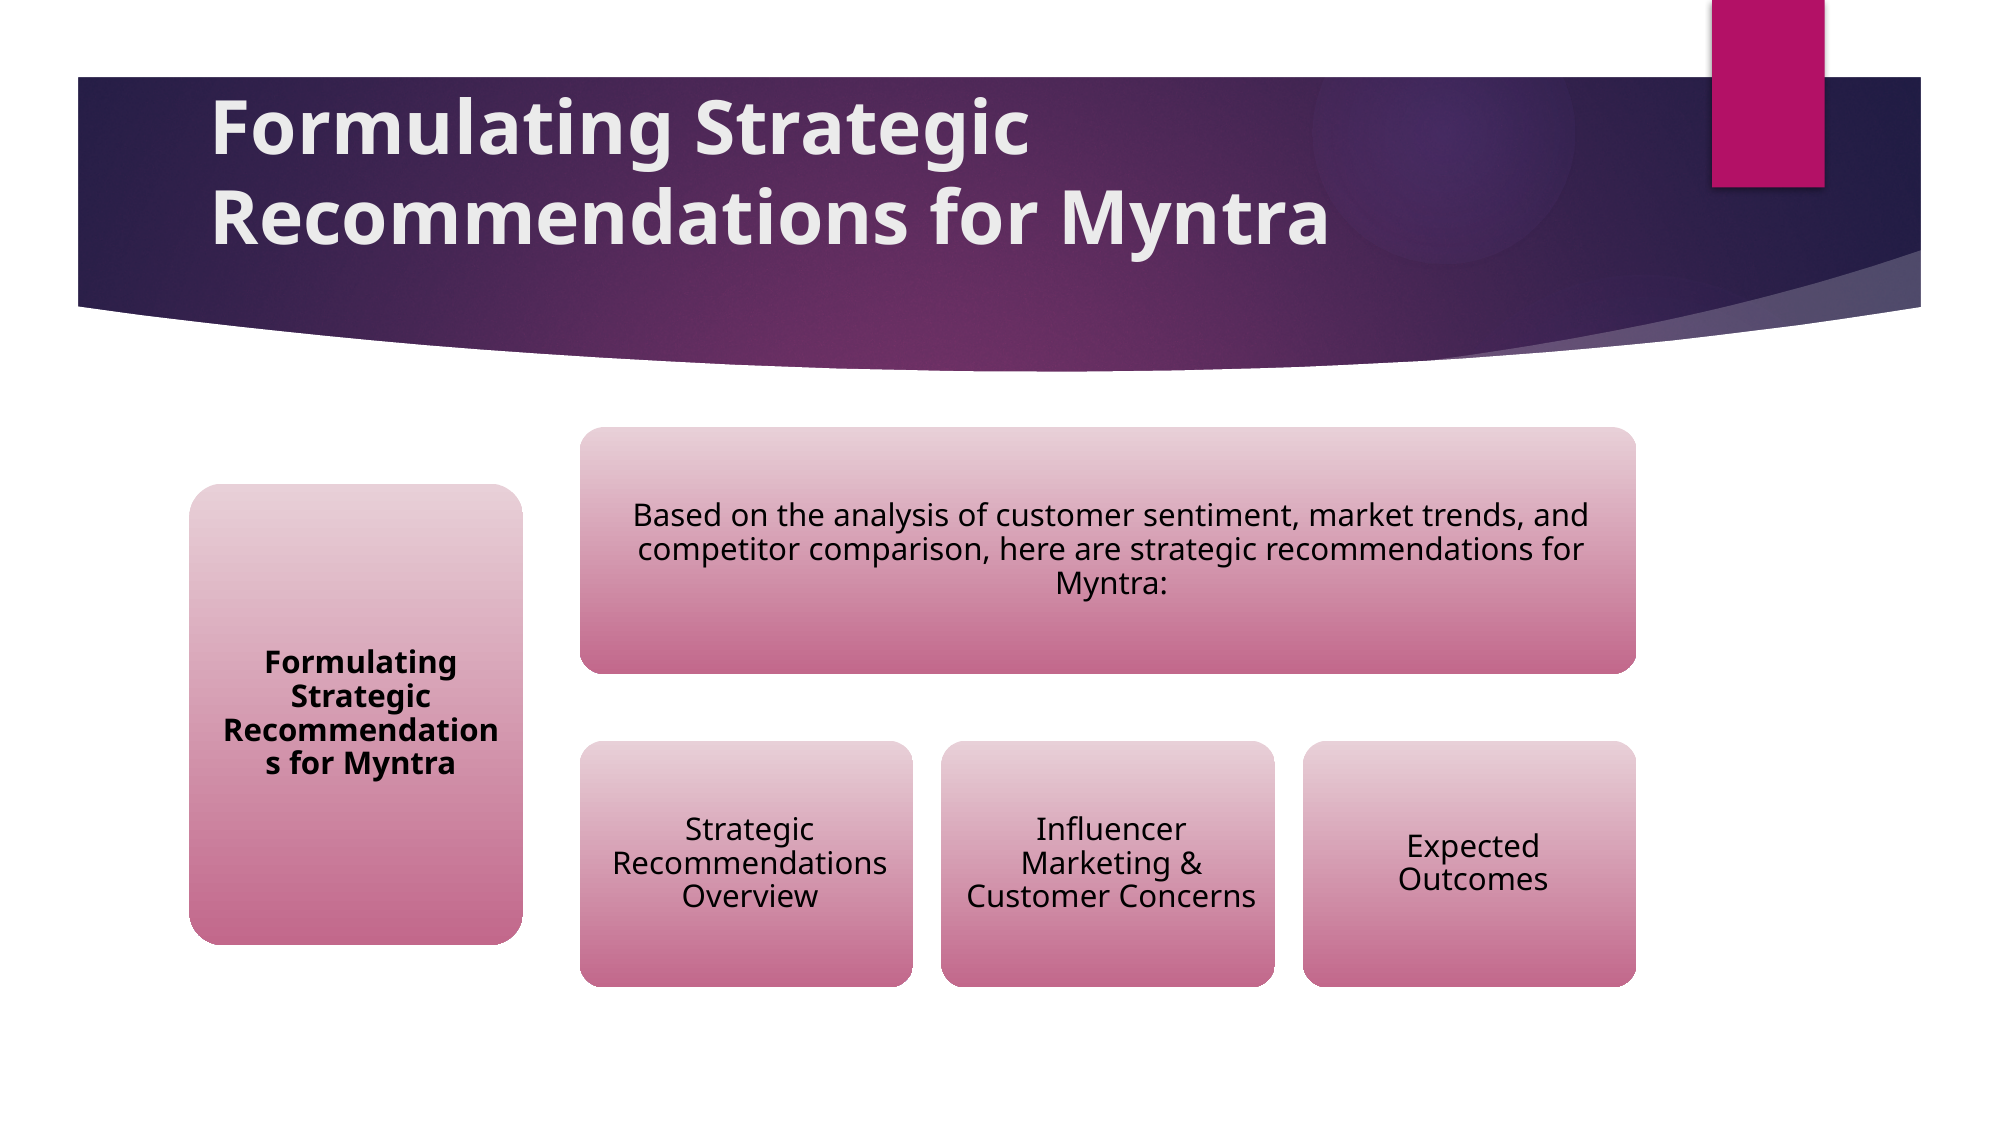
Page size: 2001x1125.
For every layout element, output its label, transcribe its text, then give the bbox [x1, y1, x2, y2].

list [189, 426, 1638, 988]
title Formulating Strategic Recommendations for Myntra [194, 156, 1632, 273]
